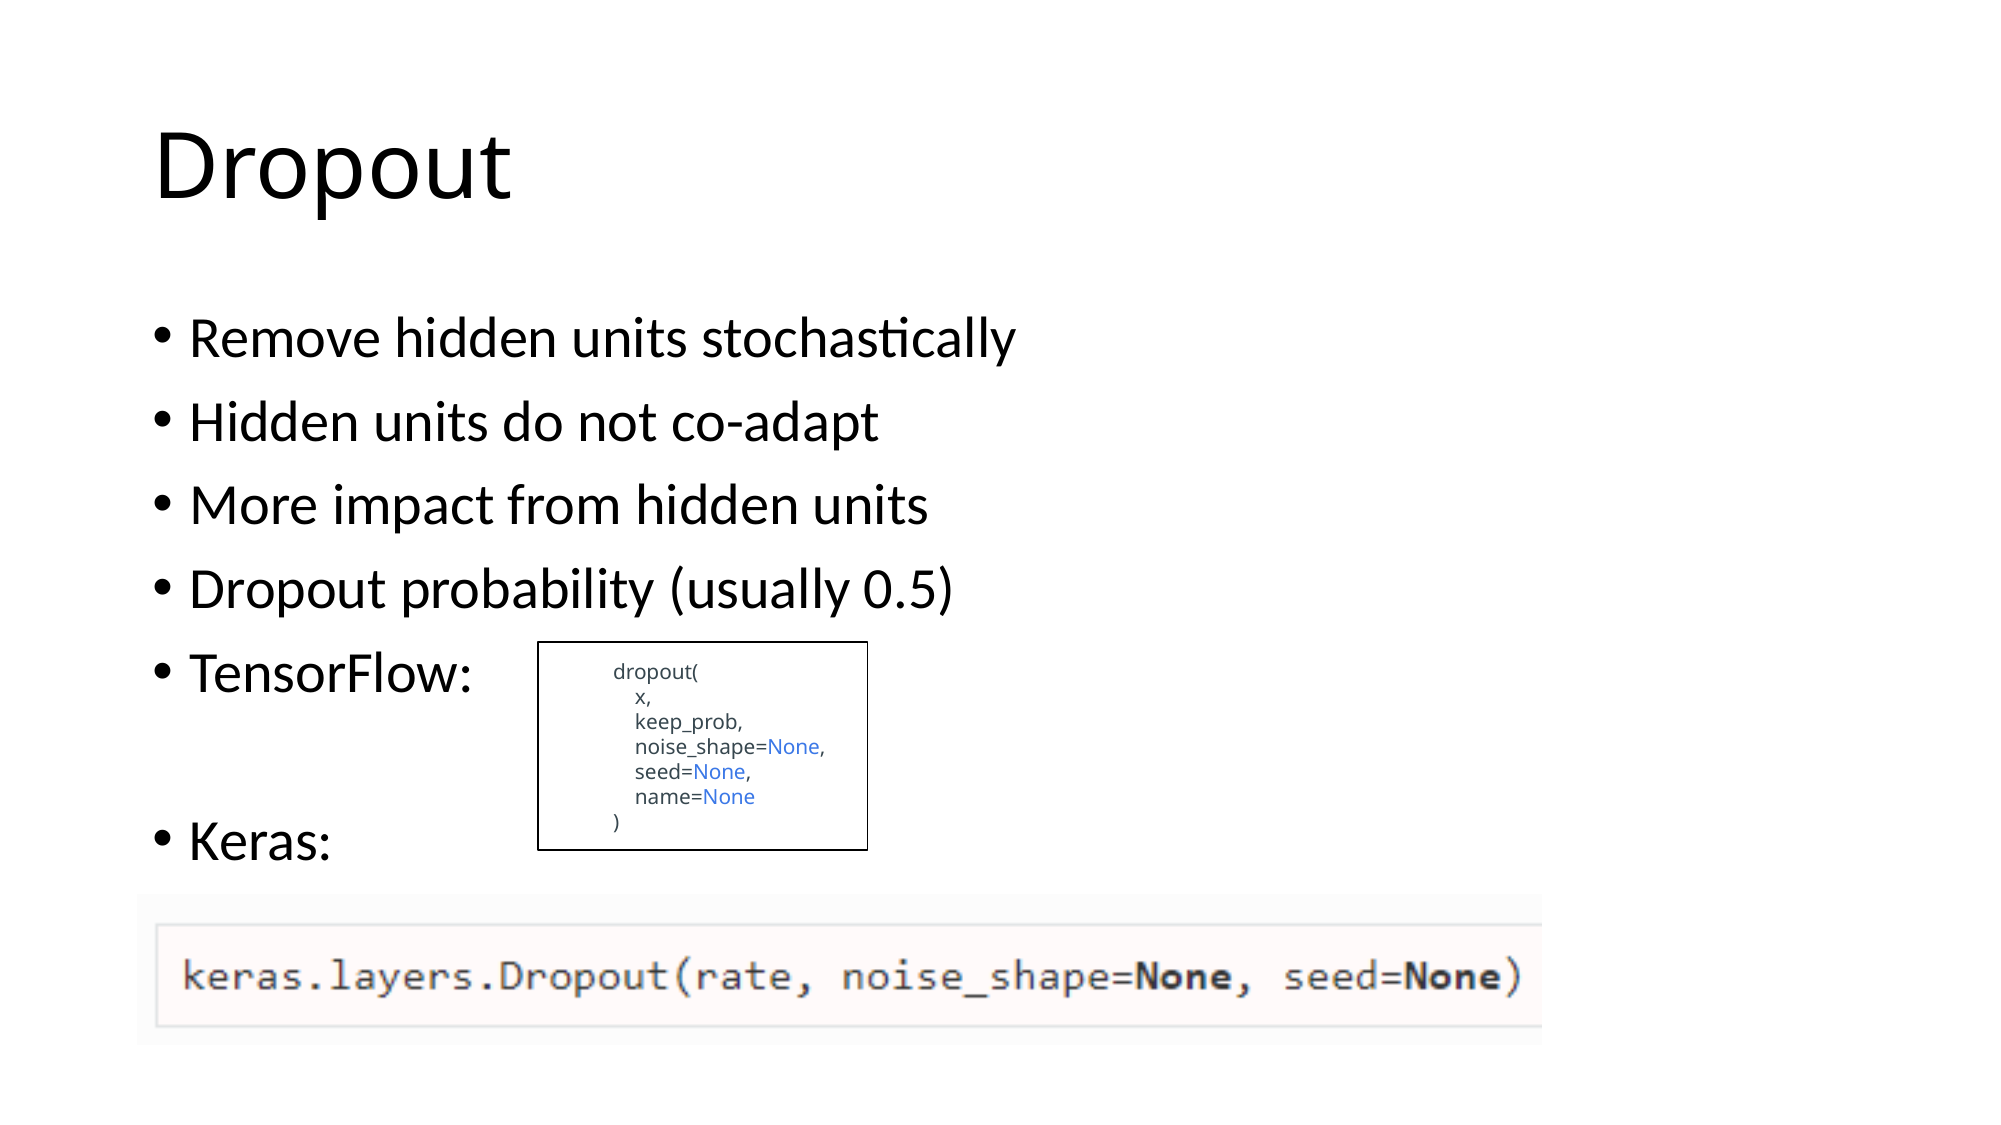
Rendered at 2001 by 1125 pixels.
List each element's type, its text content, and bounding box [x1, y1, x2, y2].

title Dropout [137, 59, 1863, 278]
list Remove hidden units stochastically Hidden units do not co-adapt More impact from hidden units Dropout probability (usually 0.5) TensorFlow: Keras: [137, 299, 1863, 1014]
text_box dropout( x, keep_prob, noise_shape=None, seed=None, name=None ) [538, 642, 868, 851]
picture [137, 894, 1542, 1046]
